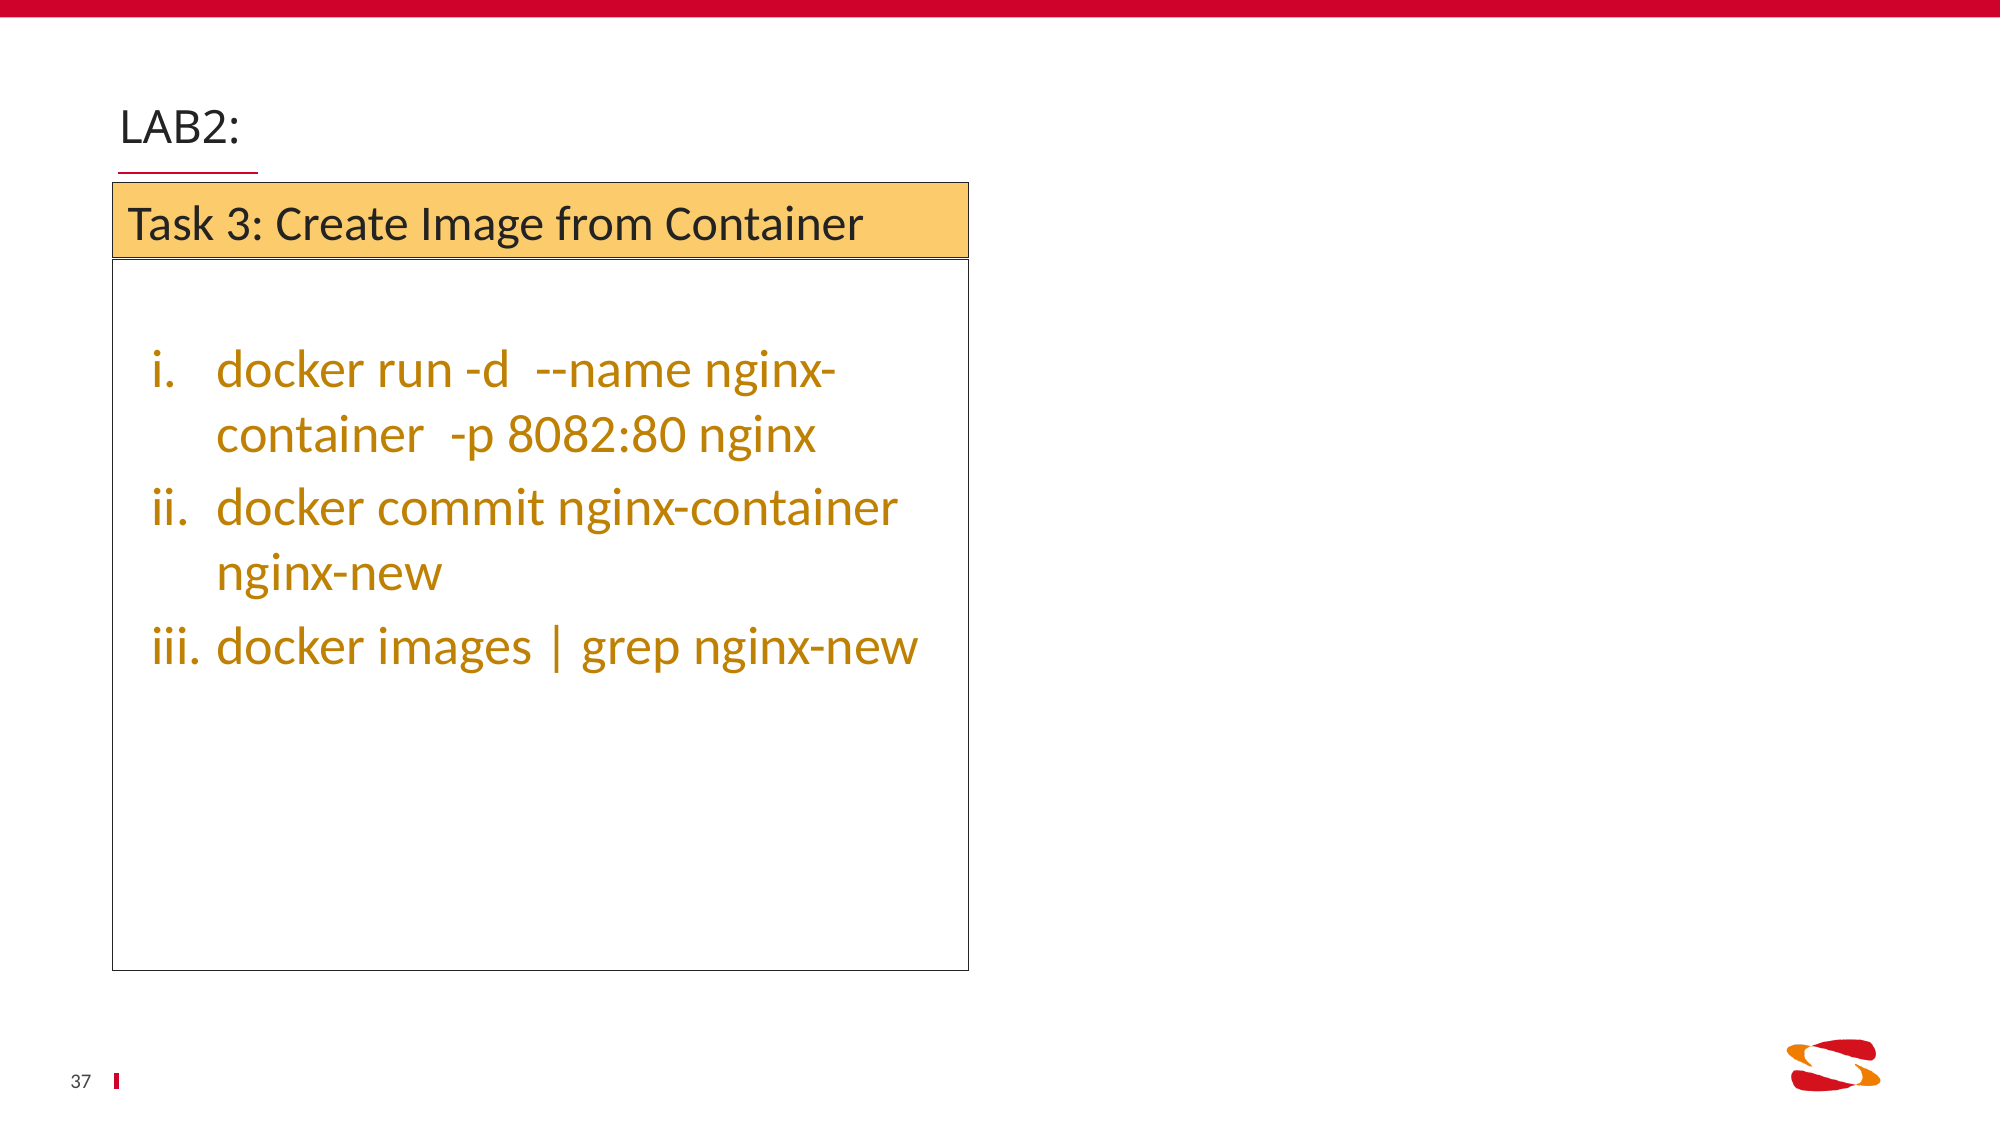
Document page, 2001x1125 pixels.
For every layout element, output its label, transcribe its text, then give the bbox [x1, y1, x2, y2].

picture [1771, 1031, 1895, 1099]
text_box Task 3: Create Image from Container [112, 182, 969, 258]
title Lab2: [119, 31, 1879, 161]
slide_number 37 [26, 1068, 92, 1092]
list docker run -d --name nginx-container -p 8082:80 nginx docker commit nginx-container nginx-new docker images | grep nginx-new [112, 259, 969, 971]
